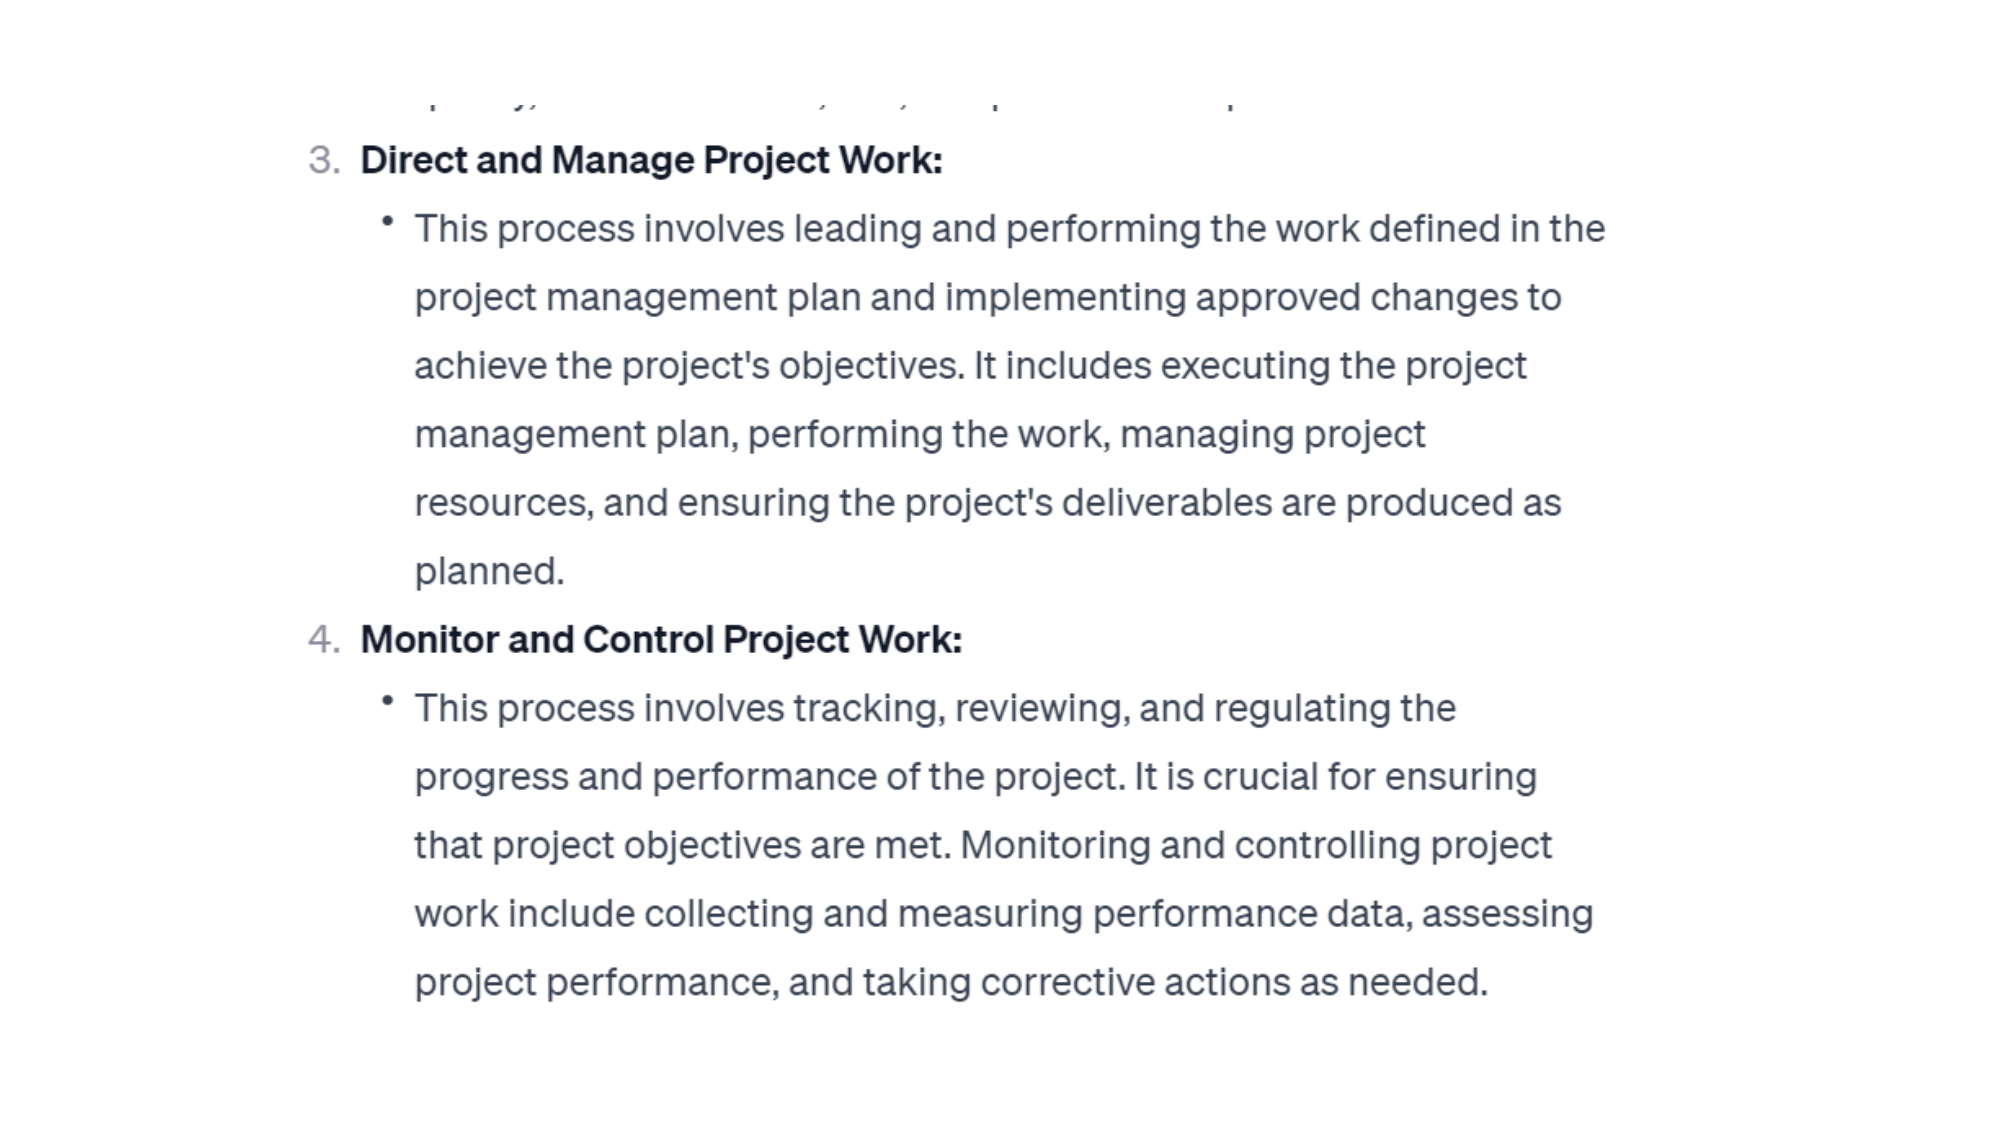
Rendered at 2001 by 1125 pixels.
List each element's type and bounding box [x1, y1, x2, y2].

list [225, 105, 1775, 1020]
